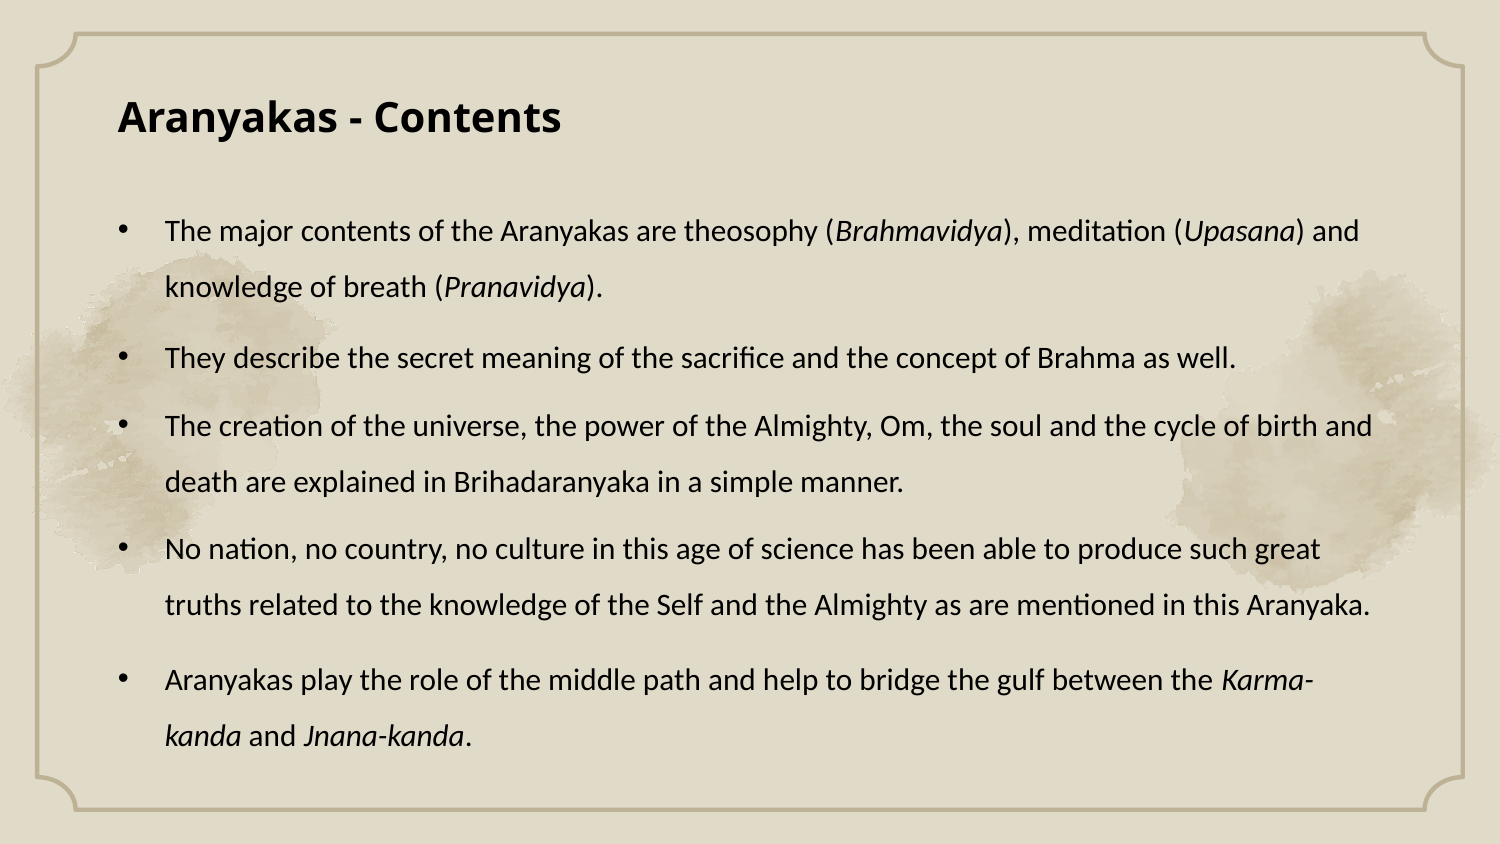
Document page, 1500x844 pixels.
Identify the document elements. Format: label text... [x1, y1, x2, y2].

text_box The major contents of the Aranyakas are theosophy (Brahmavidya), meditation (Upasana) and knowledge of breath (Pranavidya). They describe the secret meaning of the sacrifice and the concept of Brahma as well. The creation of the universe, the power of the Almighty, Om, the soul and the cycle of birth and death are explained in Brihadaranyaka in a simple manner. No nation, no country, no culture in this age of science has been able to produce such great truths related to the knowledge of the Self and the Almighty as are mentioned in this Aranyaka. Aranyakas play the role of the middle path and help to bridge the gulf between the Karma- kanda and Jnana-kanda. [103, 184, 1397, 736]
text_box Aranyakas - Contents [103, 83, 1356, 184]
